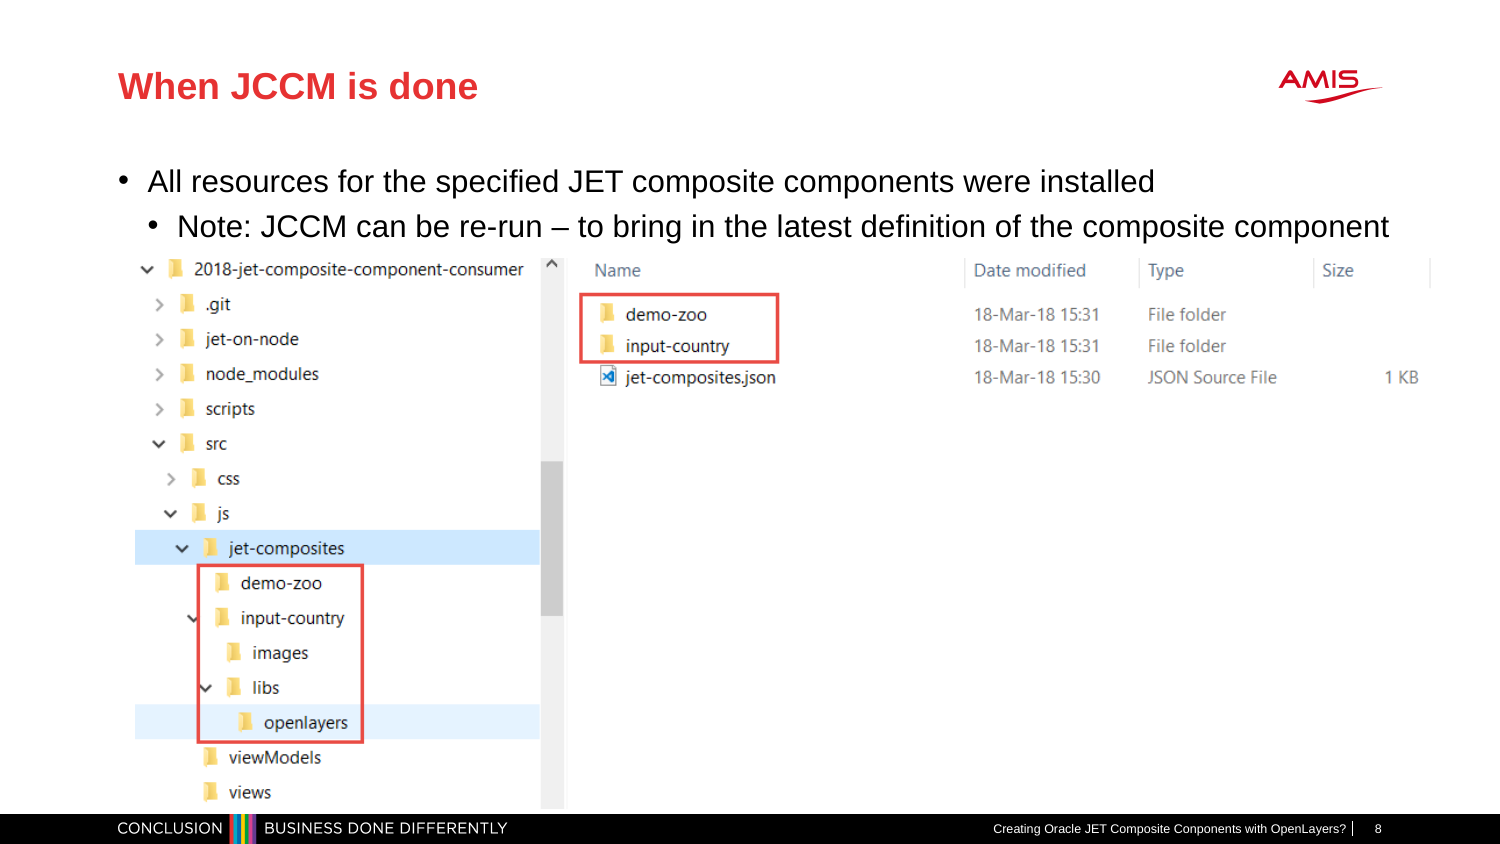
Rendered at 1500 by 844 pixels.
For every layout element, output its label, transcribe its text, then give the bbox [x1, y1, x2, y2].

footer Creating Oracle JET Composite Conponents with OpenLayers? [814, 820, 1347, 839]
picture [135, 258, 1433, 809]
title When JCCM is done [118, 47, 1205, 130]
picture [1205, 58, 1388, 106]
picture [0, 814, 236, 844]
list All resources for the specified JET composite components were installed Note: JCCM can be re-run – to bring in the latest definition of the composite component [118, 153, 1433, 774]
slide_number 8 [1358, 820, 1382, 839]
picture [239, 814, 1500, 844]
